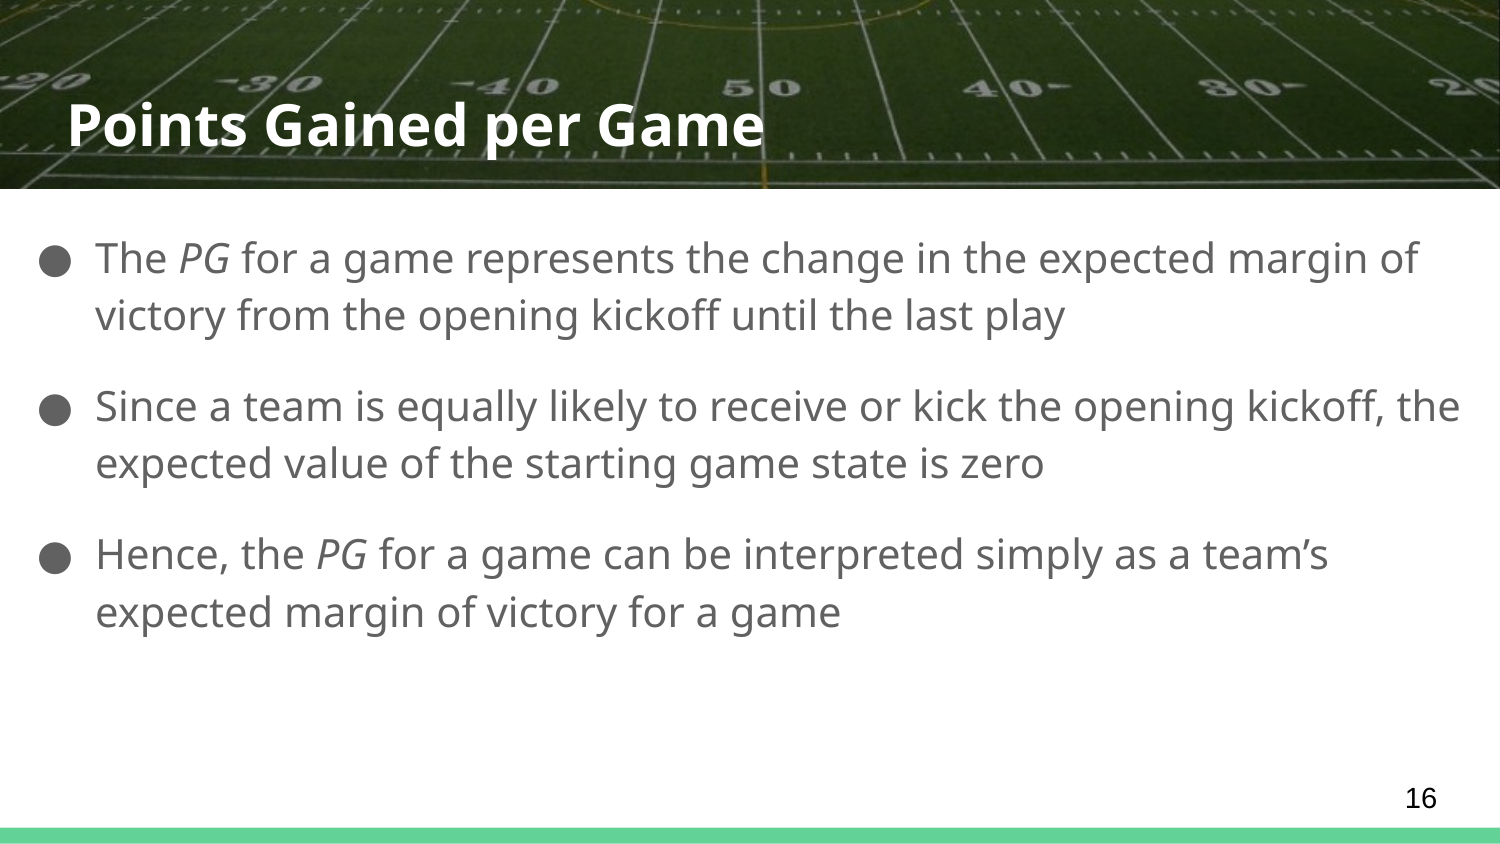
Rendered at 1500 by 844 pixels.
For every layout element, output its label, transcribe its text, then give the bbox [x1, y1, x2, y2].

picture [0, 0, 1500, 190]
text_box The PG for a game represents the change in the expected margin of victory from the opening kickoff until the last play Since a team is equally likely to receive or kick the opening kickoff, the expected value of the starting game state is zero Hence, the PG for a game can be interpreted simply as a team’s expected margin of victory for a game [5, 216, 1500, 734]
slide_number 16 [1389, 764, 1480, 830]
